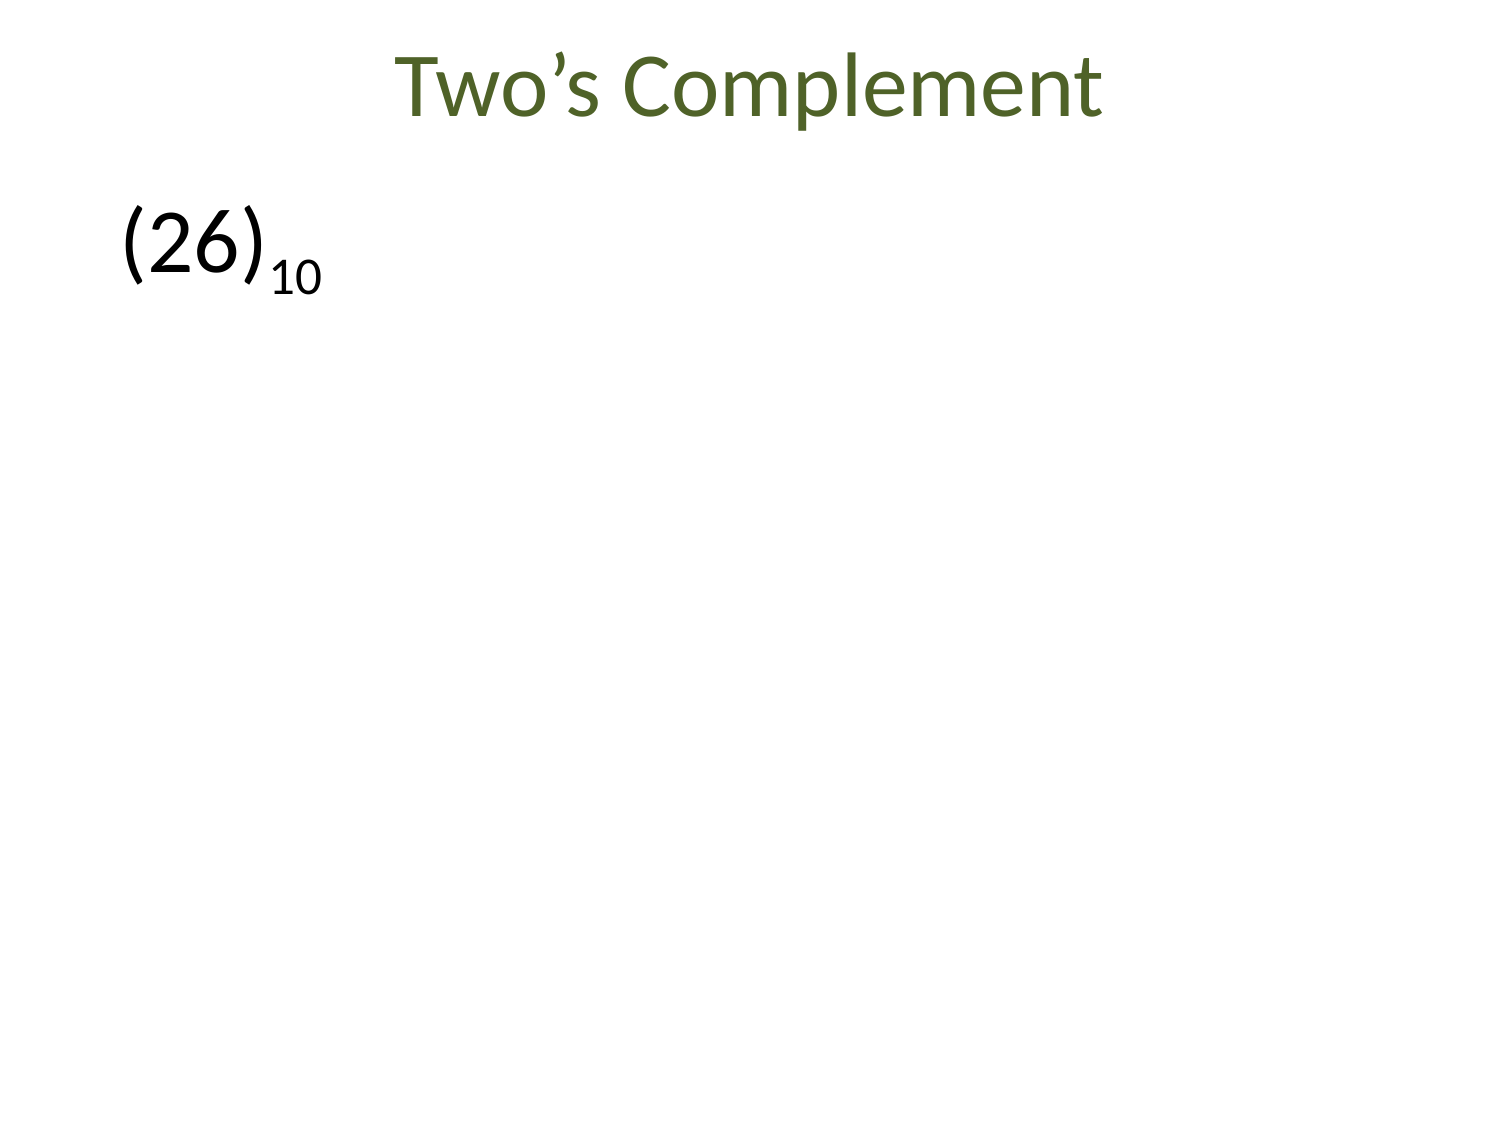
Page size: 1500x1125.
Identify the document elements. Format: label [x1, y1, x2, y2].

title [75, 0, 1425, 174]
list [29, 172, 1500, 396]
